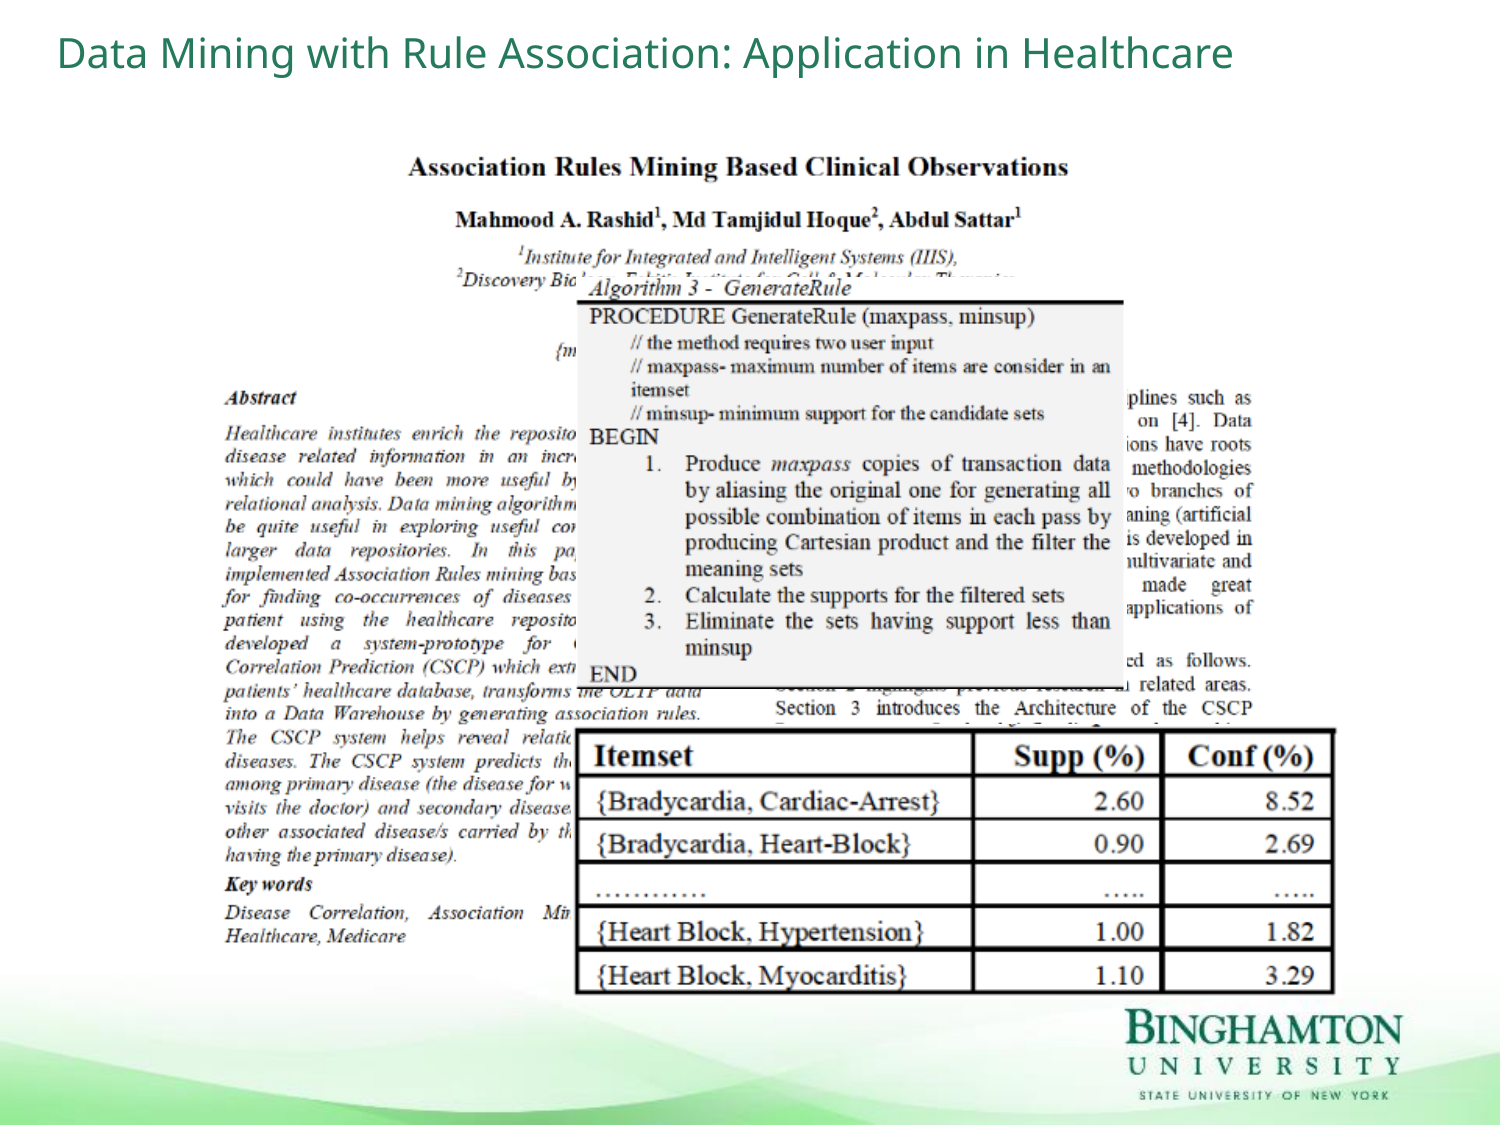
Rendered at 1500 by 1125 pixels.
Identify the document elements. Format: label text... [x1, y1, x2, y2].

picture [0, 0, 1500, 1125]
text_box Data Mining with Rule Association: Application in Healthcare [41, 19, 1467, 102]
